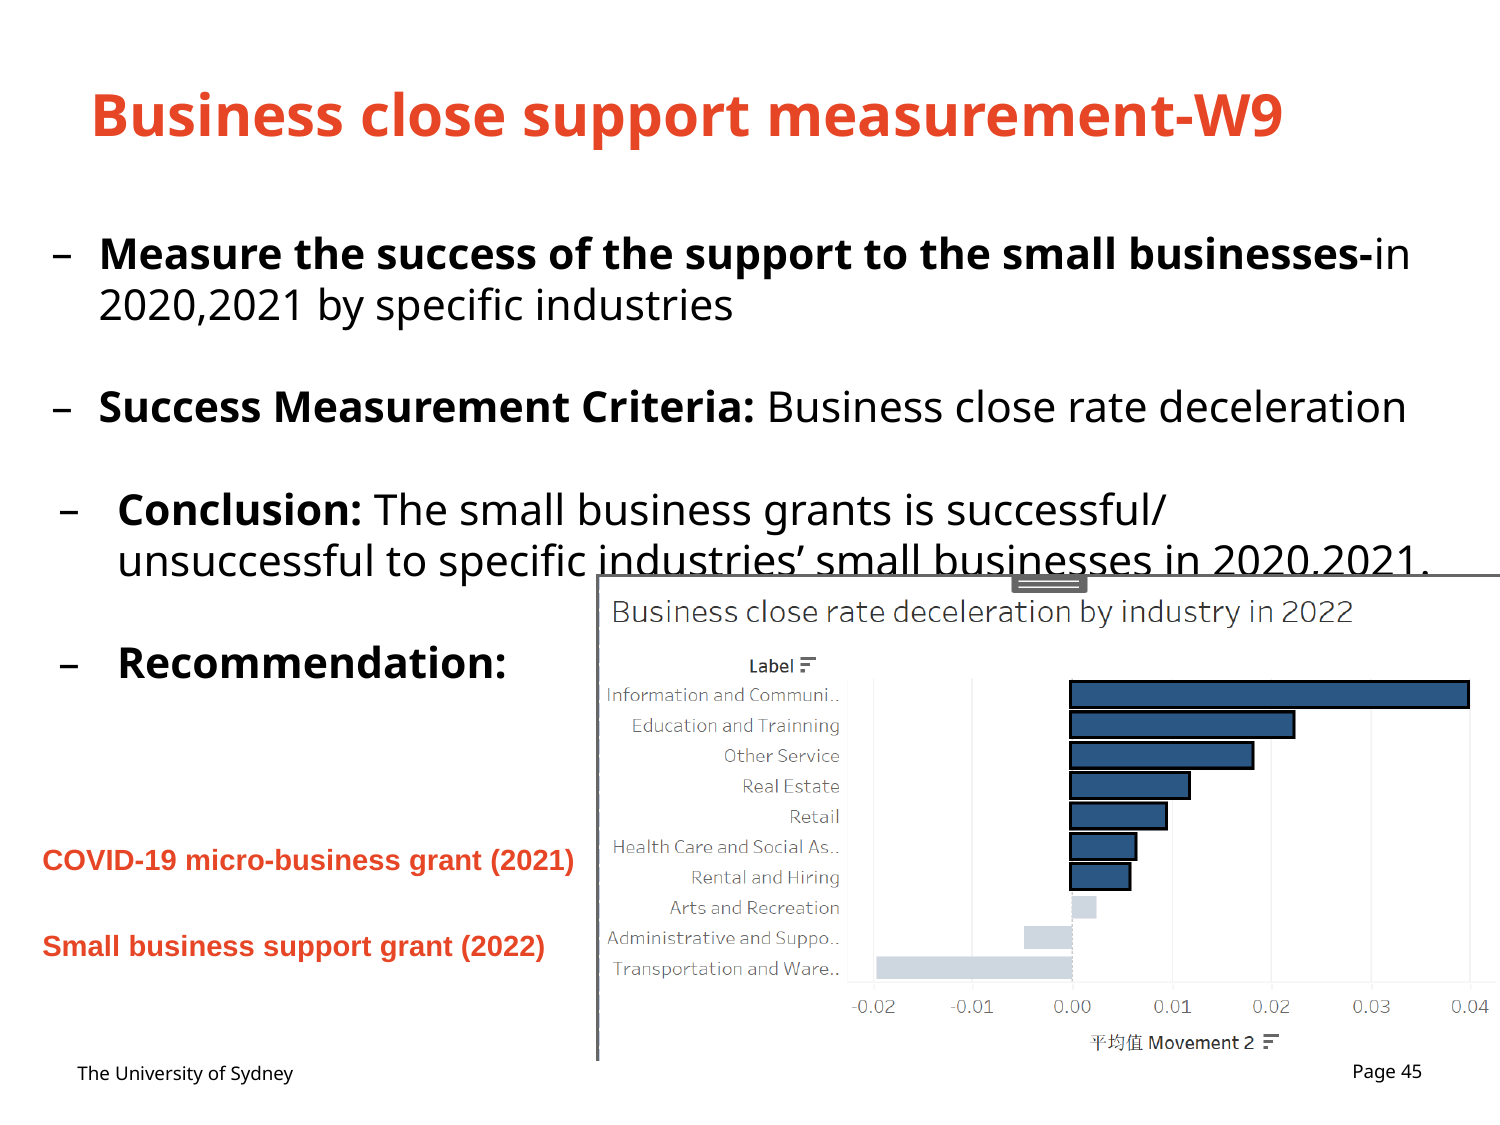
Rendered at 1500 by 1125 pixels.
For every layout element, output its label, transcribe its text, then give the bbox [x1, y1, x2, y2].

list [27, 206, 1449, 287]
title Business close support measurement-W9 [75, 19, 1425, 206]
picture [595, 574, 1500, 1062]
list Measure the success of the support to the small businesses-in 2020,2021 by specific industries Success Measurement Criteria: Business close rate deceleration Conclusion: The small business grants is successful/ unsuccessful to specific industries’ small businesses in 2020,2021. Recommendation: COVID-19 micro-business grant (2021) Small business support grant (2022) [27, 287, 1449, 987]
